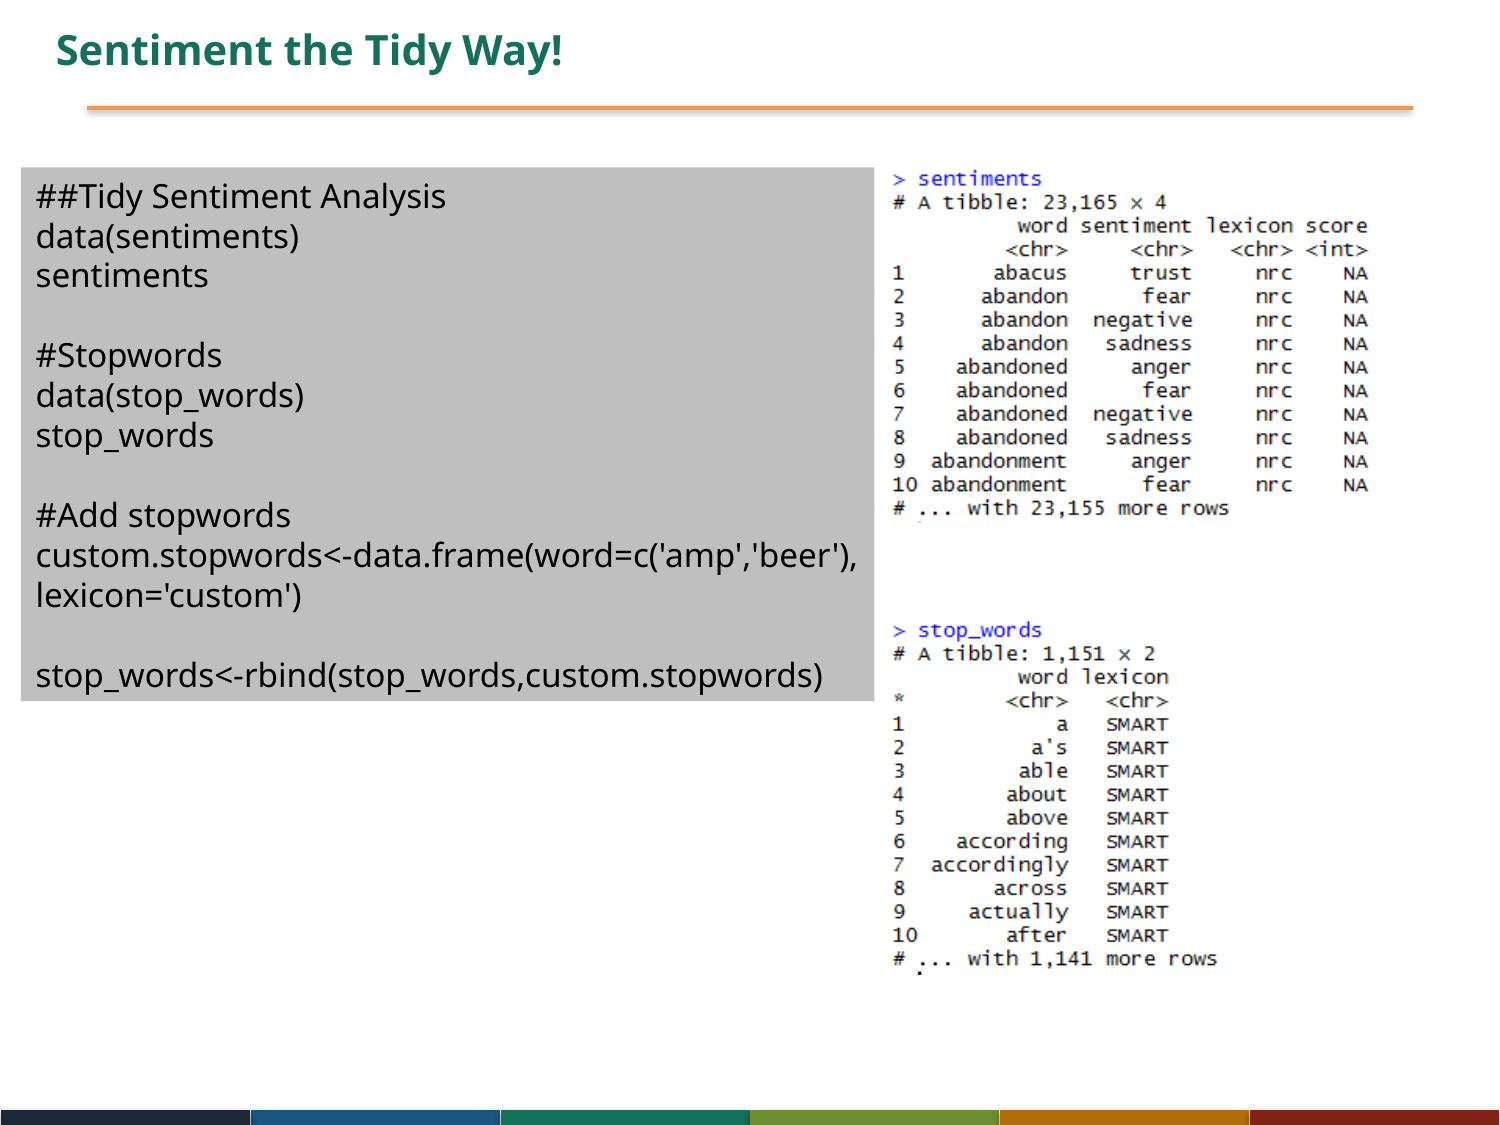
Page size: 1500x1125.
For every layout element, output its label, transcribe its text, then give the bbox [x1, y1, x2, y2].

picture [886, 167, 1399, 523]
text_box ##Tidy Sentiment Analysis data(sentiments) sentiments #Stopwords data(stop_words) stop_words #Add stopwords custom.stopwords<-data.frame(word=c('amp','beer'), lexicon='custom') stop_words<-rbind(stop_words,custom.stopwords) [20, 167, 875, 702]
text_box Sentiment the Tidy Way! [41, 16, 1461, 91]
picture [886, 619, 1244, 975]
